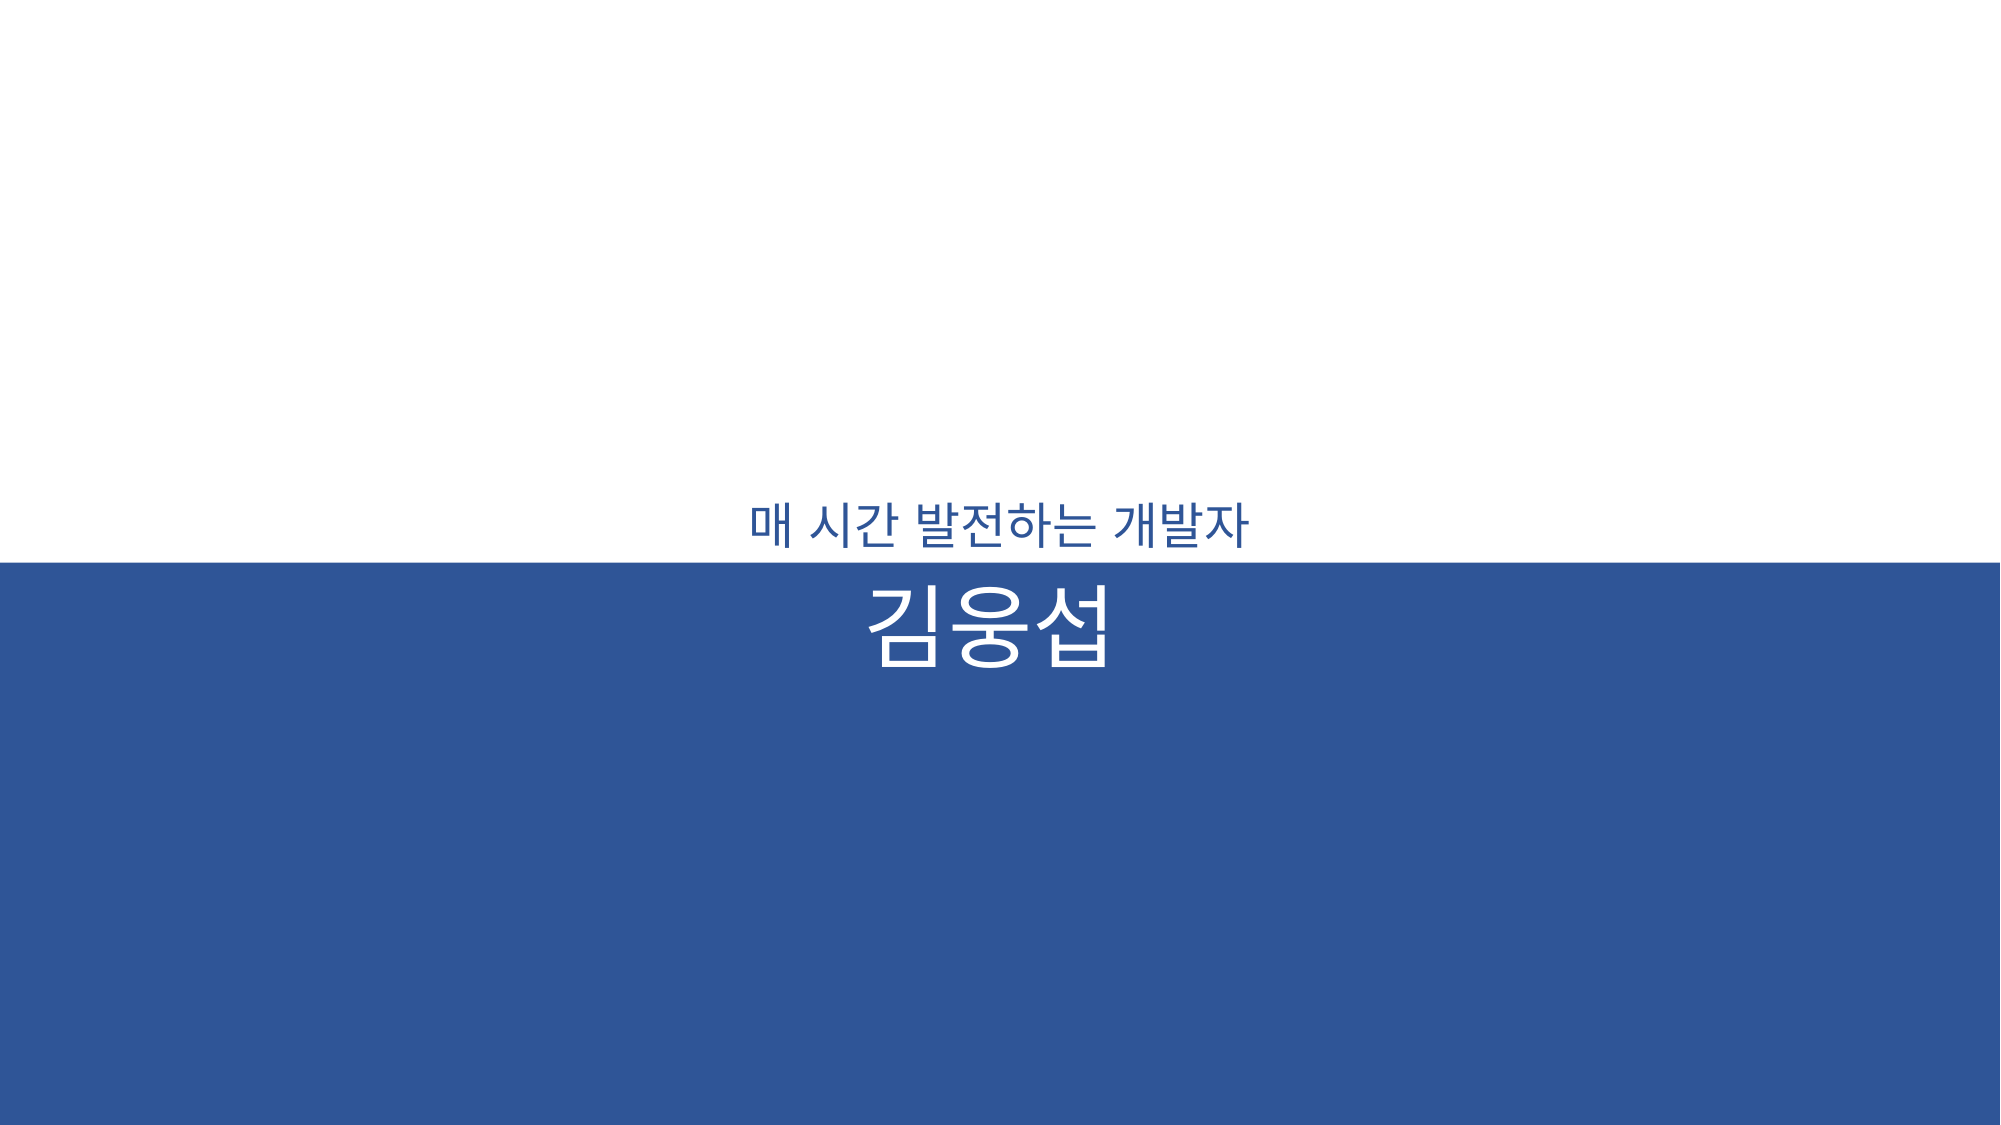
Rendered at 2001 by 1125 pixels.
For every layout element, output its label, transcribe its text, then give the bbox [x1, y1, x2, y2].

text_box 김웅섭 [839, 562, 1161, 688]
text_box 매 시간 발전하는 개발자 [652, 486, 1348, 562]
text_box [0, 561, 2000, 1125]
